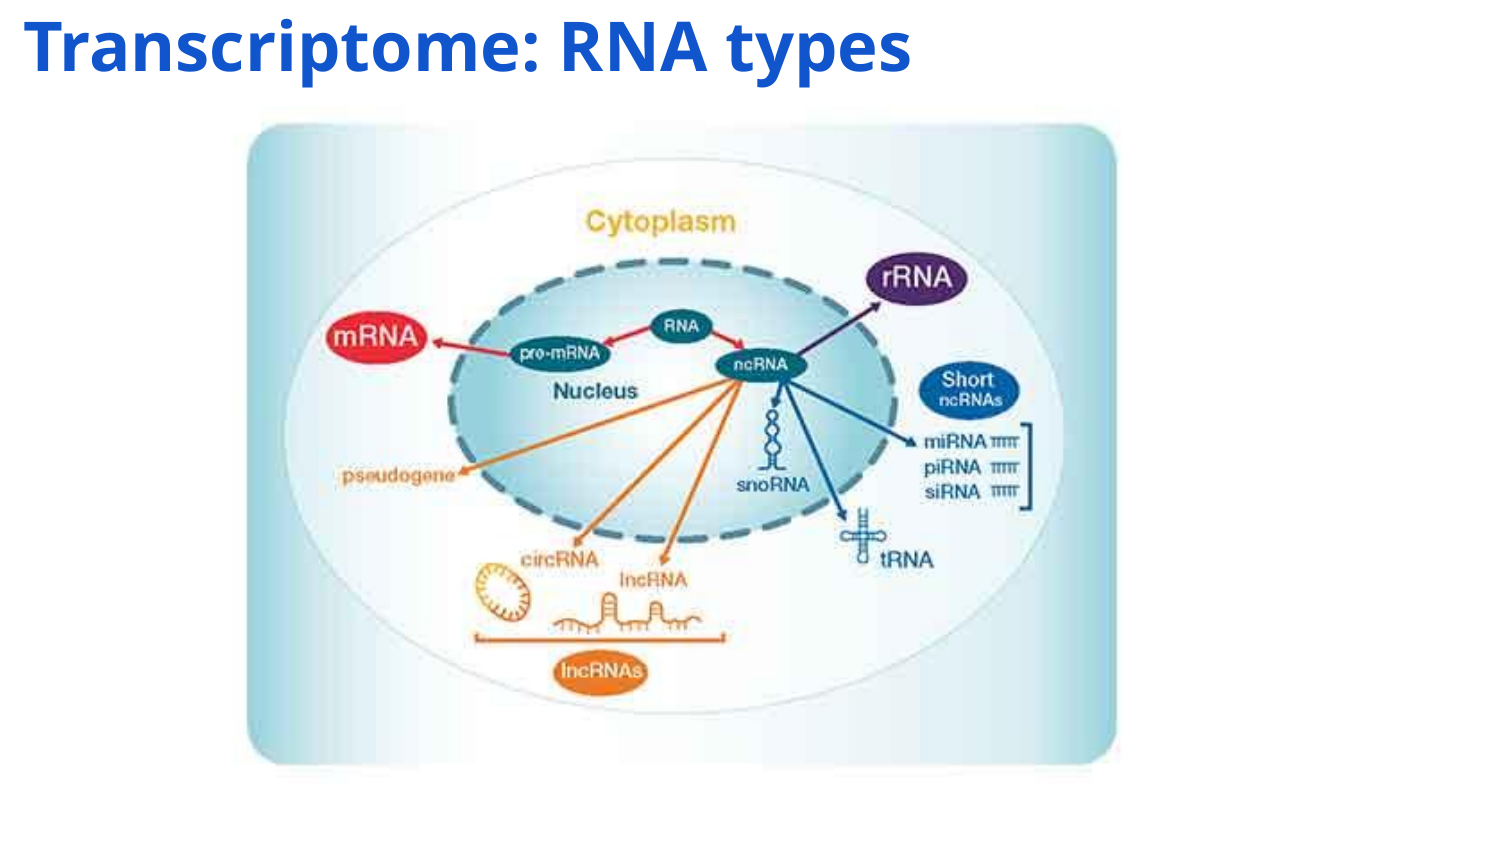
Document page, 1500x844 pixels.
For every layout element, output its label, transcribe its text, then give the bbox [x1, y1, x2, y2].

picture [233, 105, 1128, 786]
title Transcriptome: RNA types [23, 11, 1317, 133]
